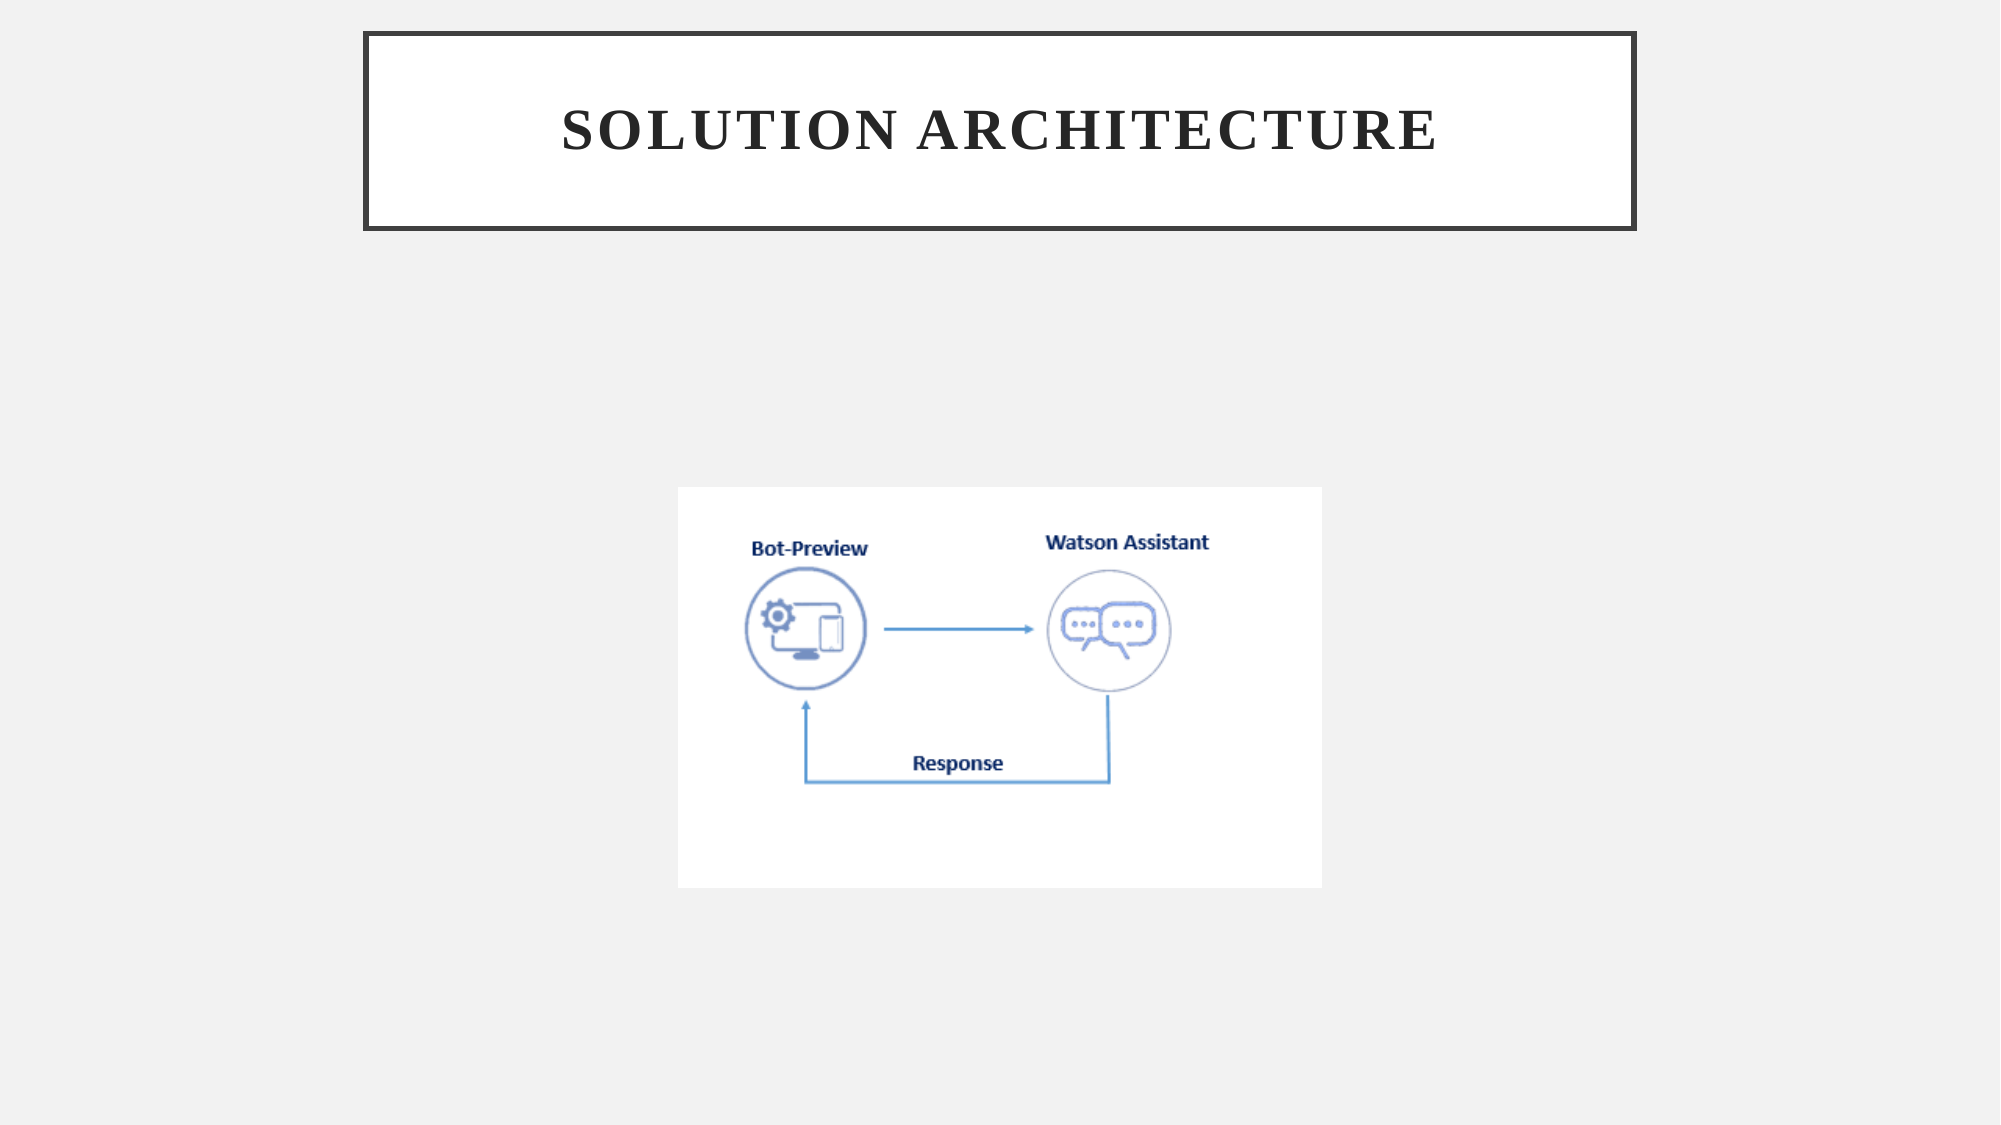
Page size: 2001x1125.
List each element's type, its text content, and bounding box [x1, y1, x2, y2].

title SOLUTION ARCHITECTURE [363, 31, 1637, 231]
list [678, 487, 1322, 888]
